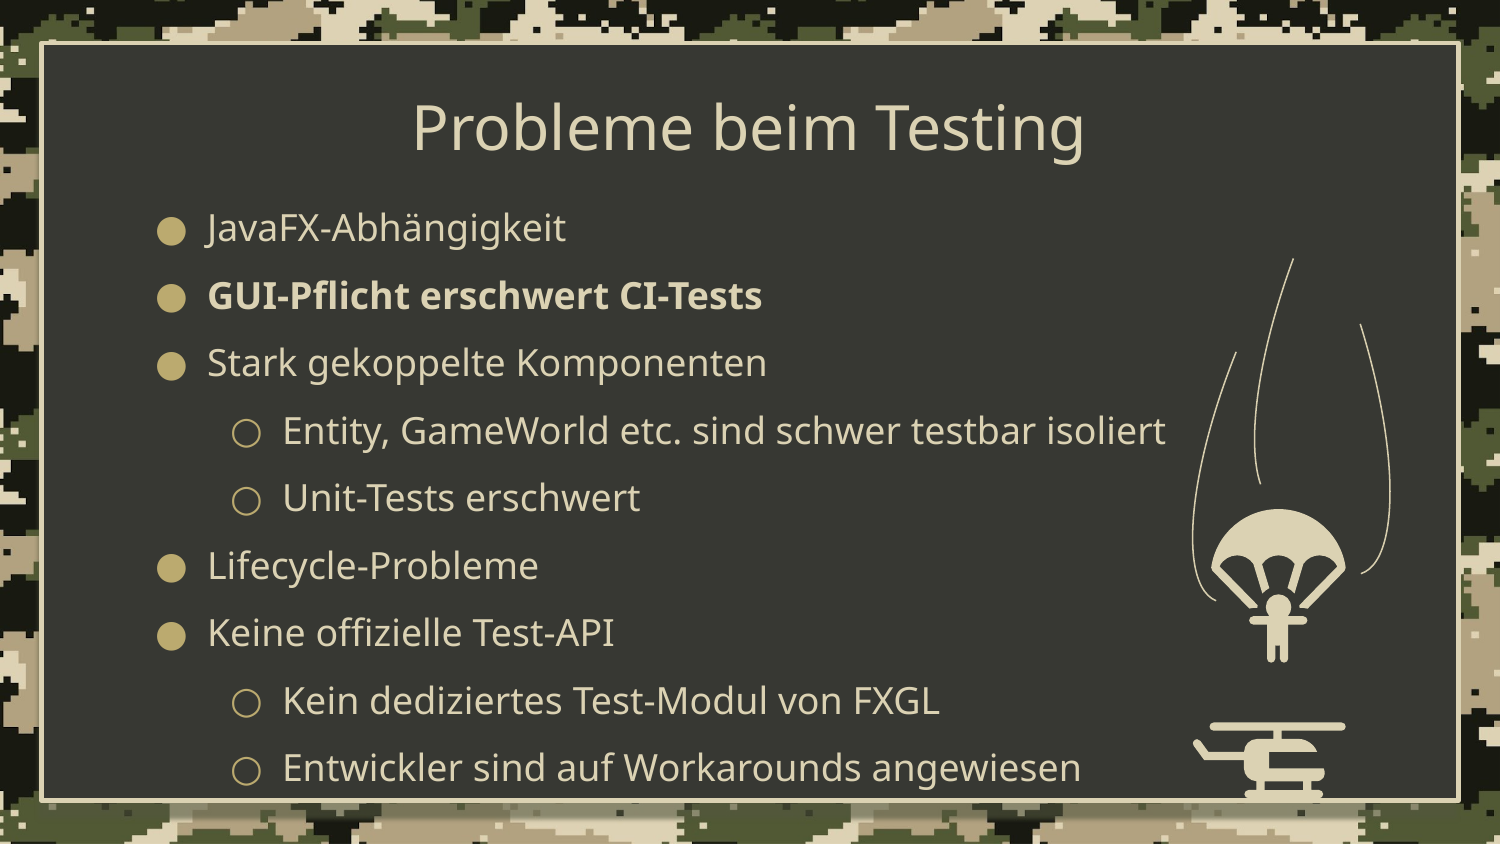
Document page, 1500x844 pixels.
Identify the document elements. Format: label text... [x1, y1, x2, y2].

text_box [1305, 323, 1391, 575]
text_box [1210, 508, 1346, 663]
text_box [1191, 351, 1270, 594]
text_box [1253, 258, 1363, 485]
text_box [1192, 722, 1346, 799]
title Probleme beim Testing [118, 72, 1382, 167]
picture [0, 0, 1500, 844]
subtitle JavaFX-Abhängigkeit GUI-Pflicht erschwert CI-Tests Stark gekoppelte Komponenten Entity, GameWorld etc. sind schwer testbar isoliert Unit-Tests erschwert Lifecycle-Probleme Keine offizielle Test-API Kein dediziertes Test-Modul von FXGL Entwickler sind auf Workarounds angewiesen [116, 166, 1452, 706]
